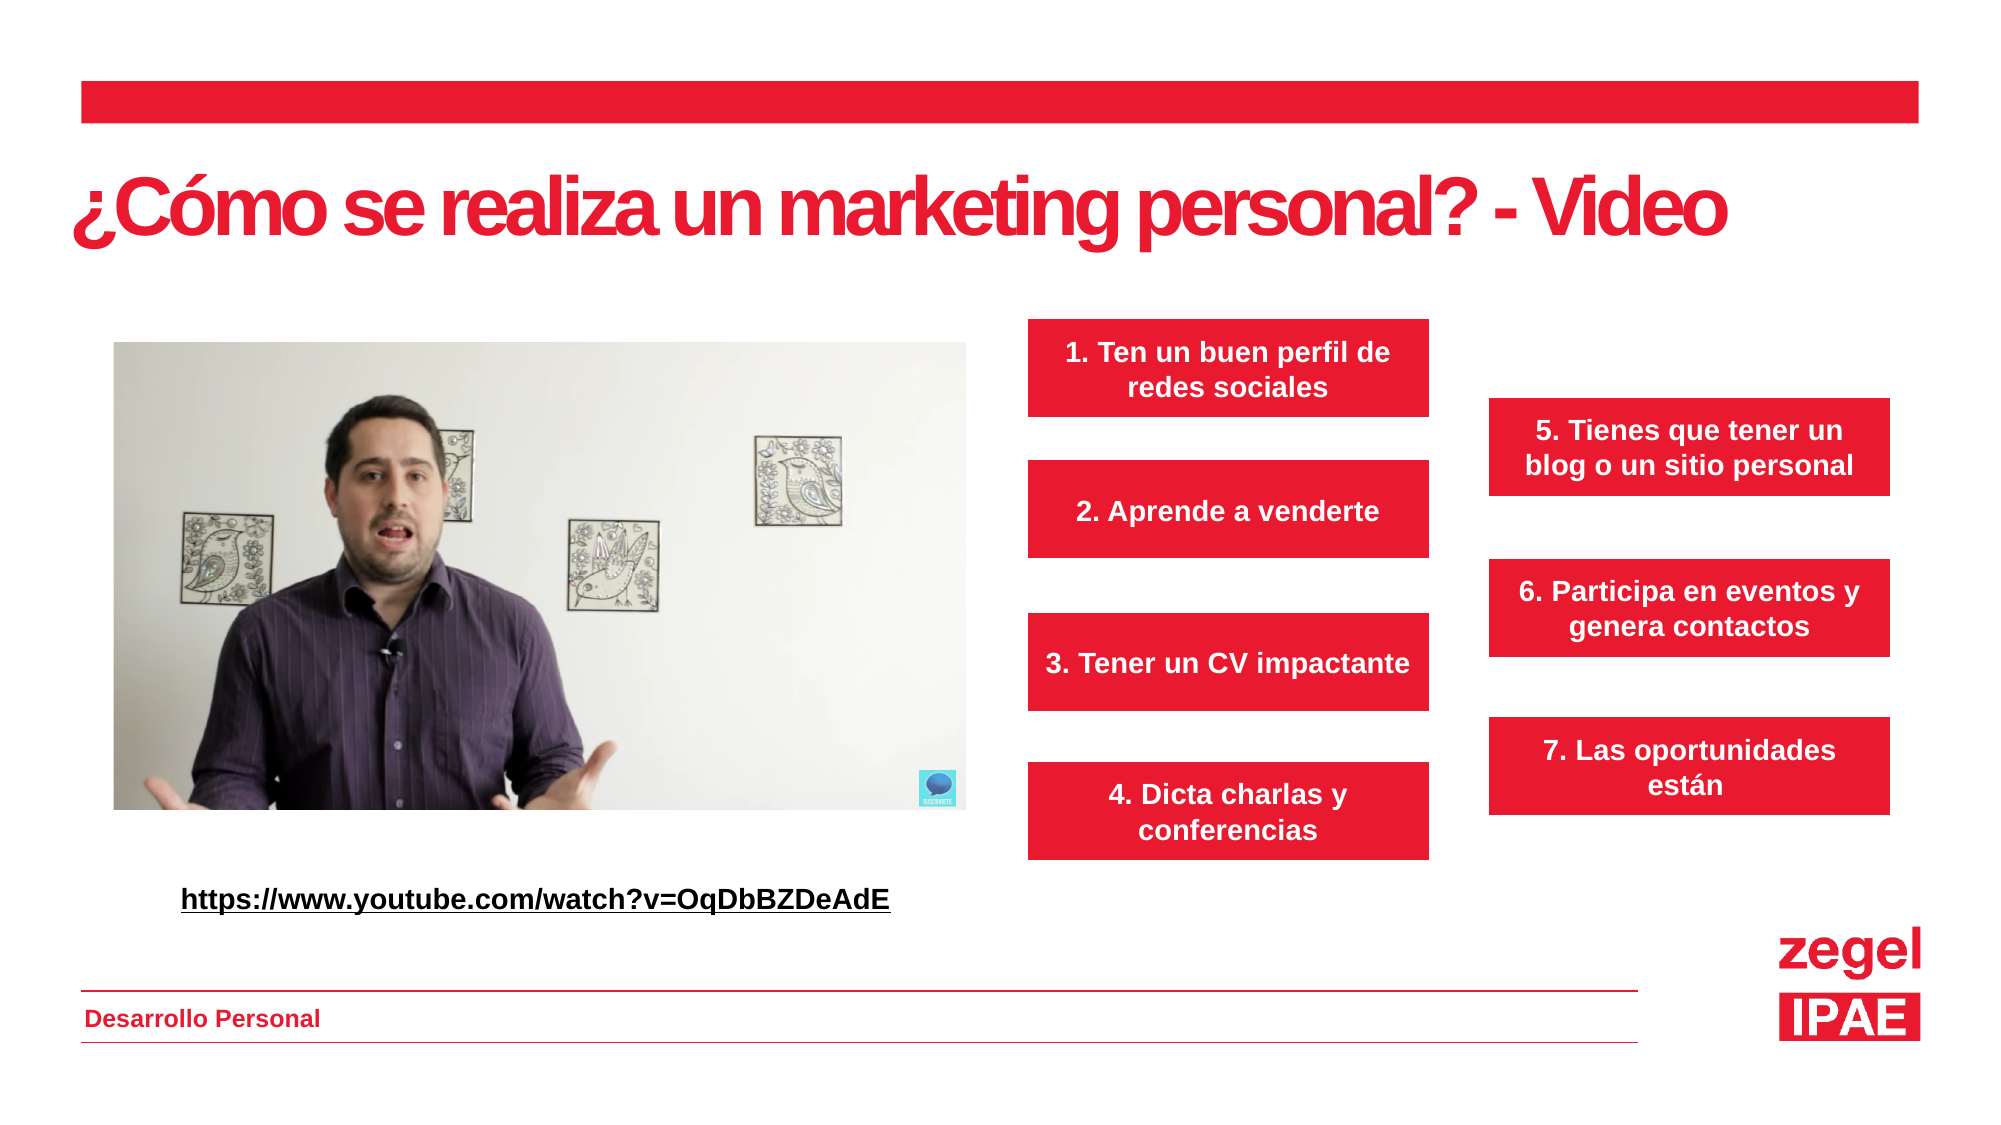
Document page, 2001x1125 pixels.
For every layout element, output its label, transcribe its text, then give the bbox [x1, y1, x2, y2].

picture [113, 342, 967, 810]
text_box 6. Participa en eventos y genera contactos [1489, 559, 1890, 657]
slide_number Desarrollo Personal [84, 987, 535, 1048]
text_box 5. Tienes que tener un blog o un sitio personal [1489, 398, 1890, 496]
text_box 1. Ten un buen perfil de redes sociales [1028, 319, 1429, 417]
picture [1729, 863, 1970, 1104]
text_box 2. Aprende a venderte [1028, 460, 1429, 558]
text_box https://www.youtube.com/watch?v=OqDbBZDeAdE [119, 873, 960, 924]
list ¿Cómo se realiza un marketing personal? - Video [69, 187, 2000, 287]
text_box 3. Tener un CV impactante [1028, 613, 1429, 711]
text_box 7. Las oportunidades están [1489, 717, 1890, 815]
text_box 4. Dicta charlas y conferencias [1028, 762, 1429, 860]
